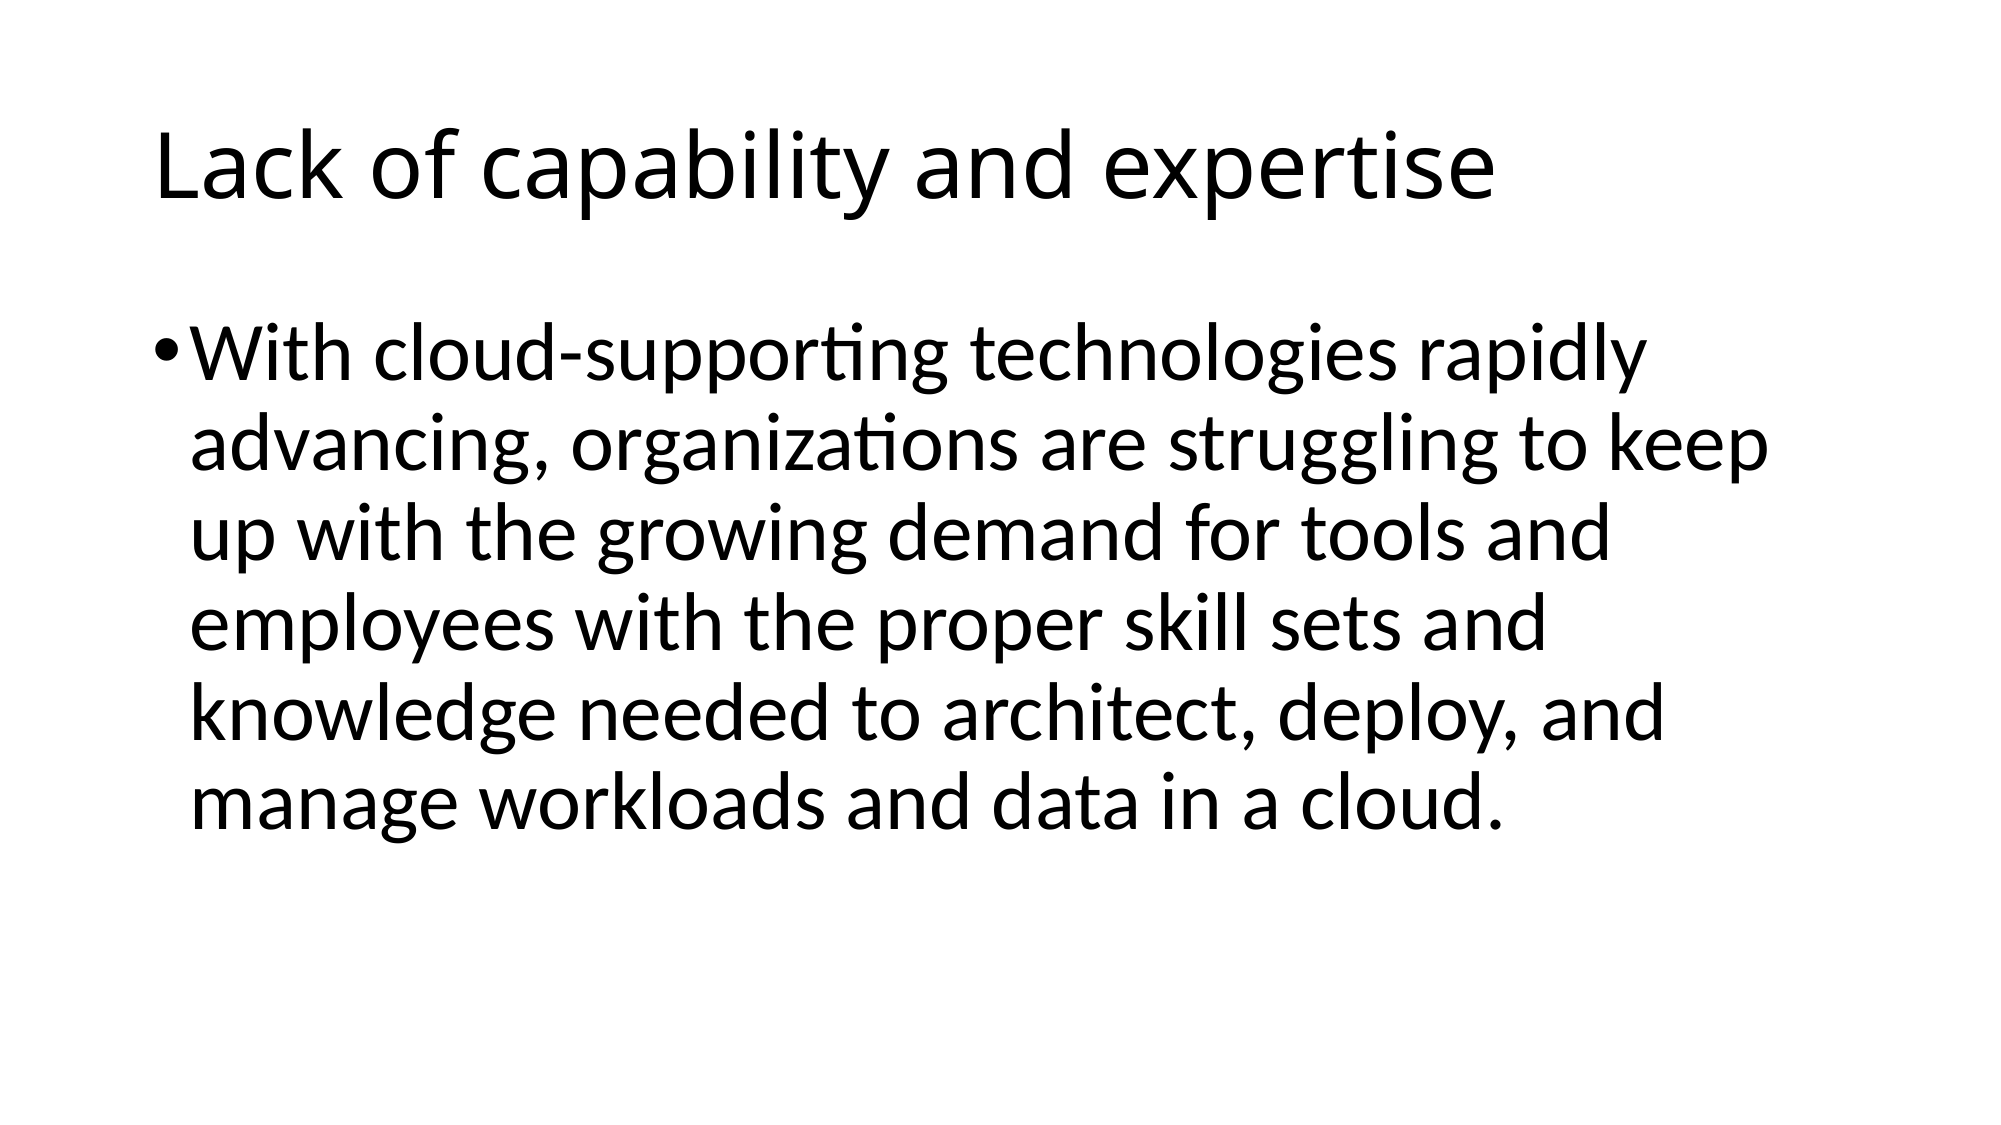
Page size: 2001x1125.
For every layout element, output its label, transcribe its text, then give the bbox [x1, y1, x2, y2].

title Lack of capability and expertise [137, 59, 1863, 278]
list With cloud-supporting technologies rapidly advancing, organizations are struggling to keep up with the growing demand for tools and employees with the proper skill sets and knowledge needed to architect, deploy, and manage workloads and data in a cloud. [137, 301, 1863, 1015]
